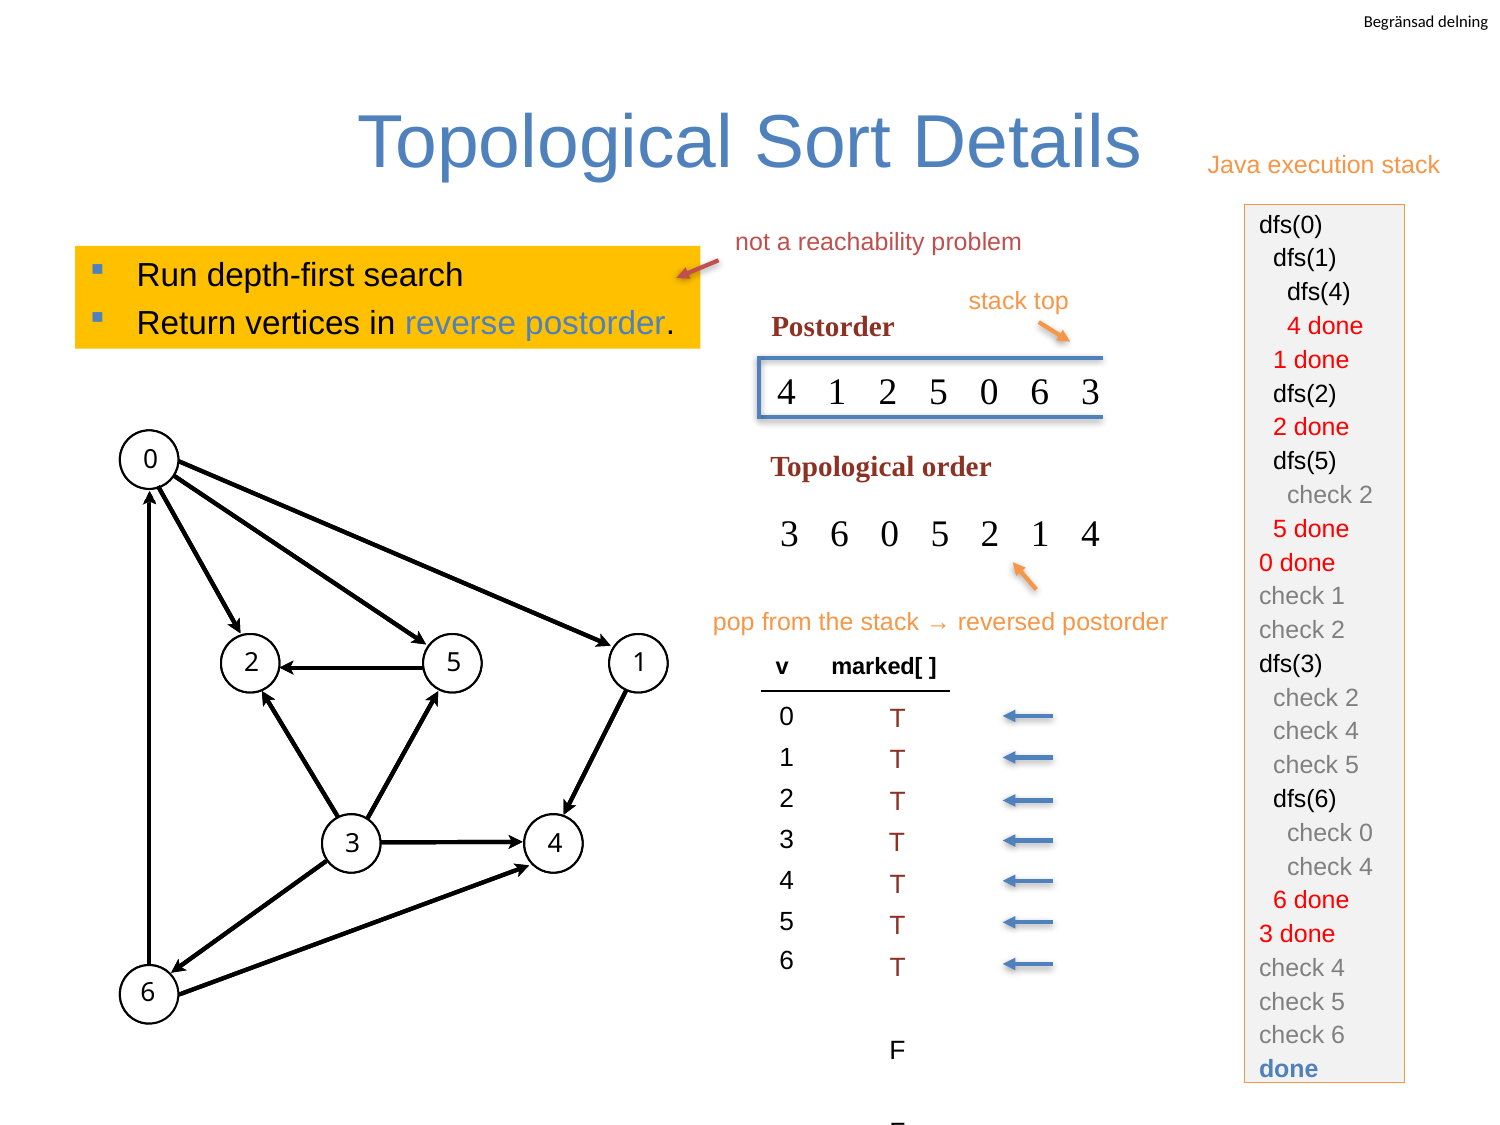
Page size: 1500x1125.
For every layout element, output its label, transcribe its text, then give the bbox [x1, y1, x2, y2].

text_box [171, 958, 187, 973]
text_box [676, 260, 719, 279]
text_box [563, 798, 577, 815]
text_box 2 [863, 367, 913, 413]
text_box v marked[ ] [774, 649, 940, 679]
text_box [167, 970, 182, 994]
text_box T [874, 734, 921, 776]
text_box 5 [444, 644, 465, 678]
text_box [1012, 561, 1037, 590]
text_box Java execution stack [1193, 141, 1456, 187]
text_box [513, 863, 530, 877]
text_box Run depth-first search Return vertices in reverse postorder. [75, 245, 701, 349]
text_box 6 [1015, 367, 1065, 413]
text_box 4 [766, 367, 811, 413]
text_box 6 [815, 501, 864, 562]
text_box [410, 630, 427, 645]
text_box 6 [138, 973, 159, 1007]
text_box 5 [915, 501, 965, 562]
text_box 3 [343, 824, 364, 858]
text_box [423, 634, 482, 693]
text_box 1 [630, 644, 651, 678]
text_box [119, 965, 179, 1024]
text_box [142, 490, 157, 505]
text_box Postorder [766, 306, 1034, 343]
text_box 0 [865, 501, 915, 562]
text_box Topological order [768, 445, 1071, 483]
text_box F F F F F F F [887, 989, 908, 1125]
text_box [261, 691, 276, 707]
text_box [609, 634, 668, 693]
text_box T [874, 900, 921, 948]
text_box 3 [760, 501, 814, 562]
text_box stack top [953, 277, 1085, 323]
text_box [119, 430, 179, 489]
text_box 5 [914, 367, 963, 413]
text_box 1 [813, 367, 862, 413]
text_box 0 [965, 367, 1014, 413]
text_box 1 [1016, 501, 1065, 562]
text_box pop from the stack → reversed postorder [698, 597, 1184, 643]
text_box 2 [242, 644, 263, 678]
text_box [227, 617, 241, 634]
text_box 4 [545, 824, 566, 858]
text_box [1038, 321, 1071, 342]
text_box 0 [141, 440, 162, 474]
text_box 3 [1066, 359, 1115, 419]
text_box T [874, 776, 921, 817]
text_box [322, 814, 381, 873]
text_box [144, 994, 182, 1025]
text_box T [874, 693, 921, 734]
text_box T [874, 865, 921, 900]
text_box [508, 834, 523, 849]
text_box T [874, 817, 921, 865]
text_box [524, 814, 583, 873]
text_box dfs(0) dfs(1) dfs(4) 4 done 1 done dfs(2) 2 done dfs(5) check 2 5 done 0 done check 1 check 2 dfs(3) check 2 check 4 check 5 dfs(6) check 0 check 4 6 done 3 done check 4 check 5 check 6 done [1244, 204, 1405, 1083]
text_box 2 [965, 501, 1015, 562]
text_box [425, 691, 439, 707]
text_box 4 [1066, 501, 1115, 562]
text_box not a reachability problem [720, 218, 1038, 263]
text_box [221, 634, 280, 693]
text_box [594, 633, 611, 647]
text_box [279, 660, 294, 675]
text_box 0 1 2 3 4 5 6 [768, 692, 805, 1016]
title Topological Sort Details [75, 43, 1425, 232]
text_box T [874, 948, 921, 989]
